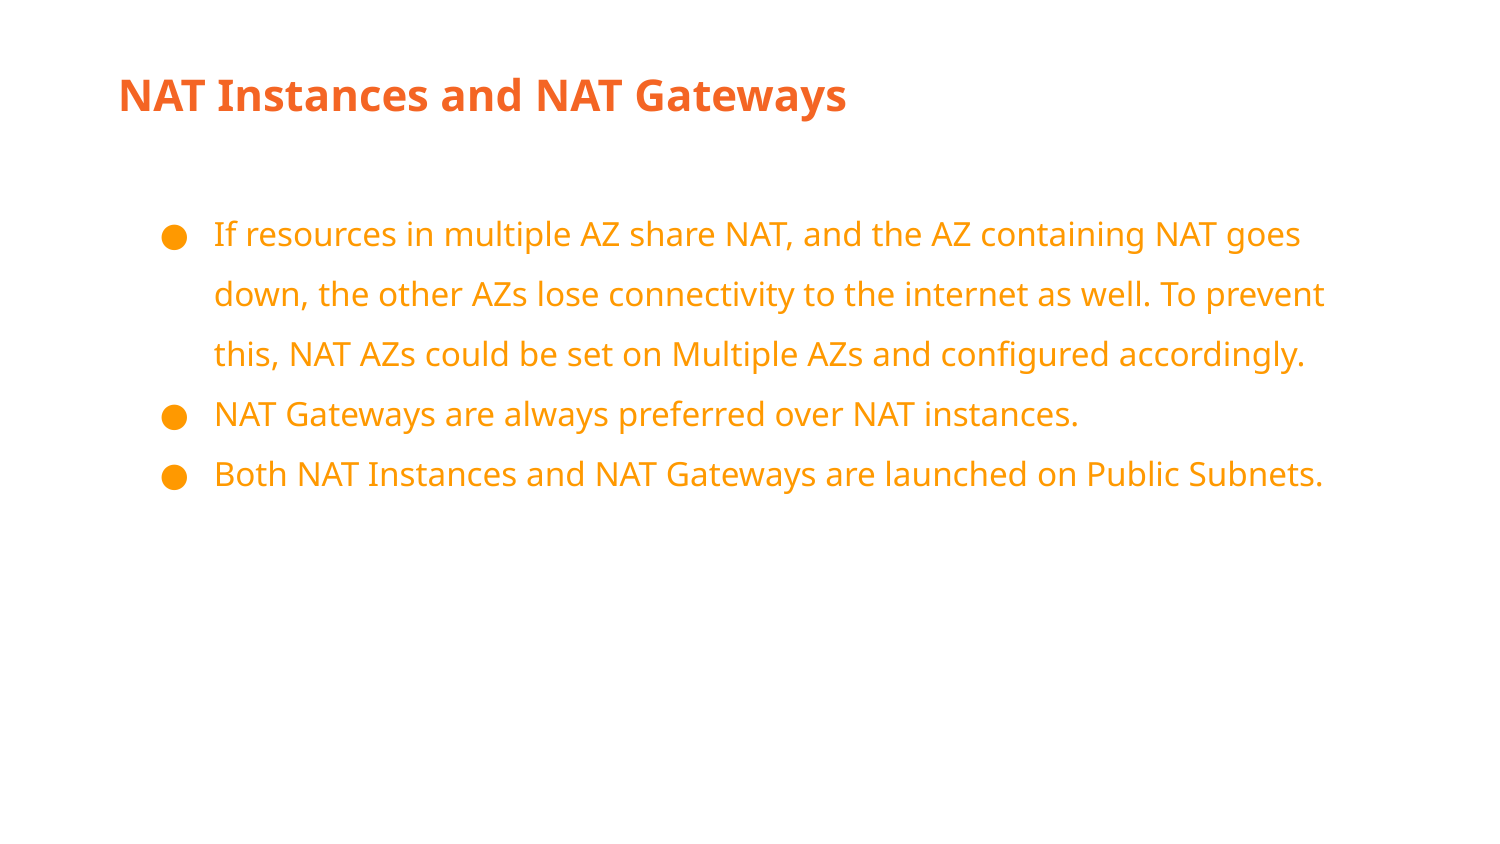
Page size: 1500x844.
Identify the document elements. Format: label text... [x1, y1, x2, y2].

title If resources in multiple AZ share NAT, and the AZ containing NAT goes down, the other AZs lose connectivity to the internet as well. To prevent this, NAT AZs could be set on Multiple AZs and configured accordingly. NAT Gateways are always preferred over NAT instances. Both NAT Instances and NAT Gateways are launched on Public Subnets. [123, 178, 1412, 778]
title NAT Instances and NAT Gateways [102, 52, 1327, 179]
